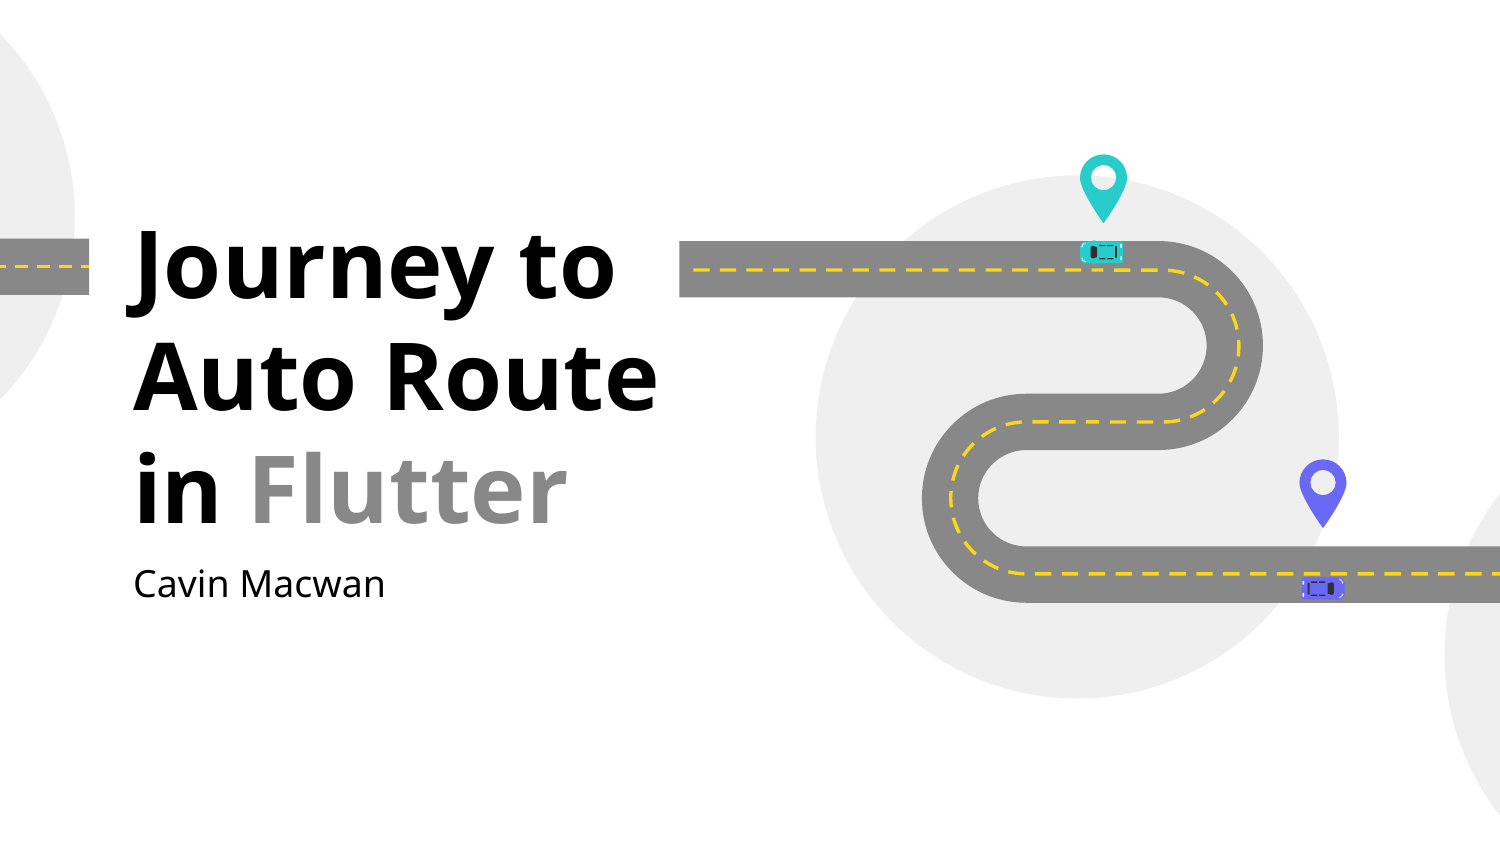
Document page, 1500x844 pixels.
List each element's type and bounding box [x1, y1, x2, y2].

text_box [0, 154, 1500, 603]
